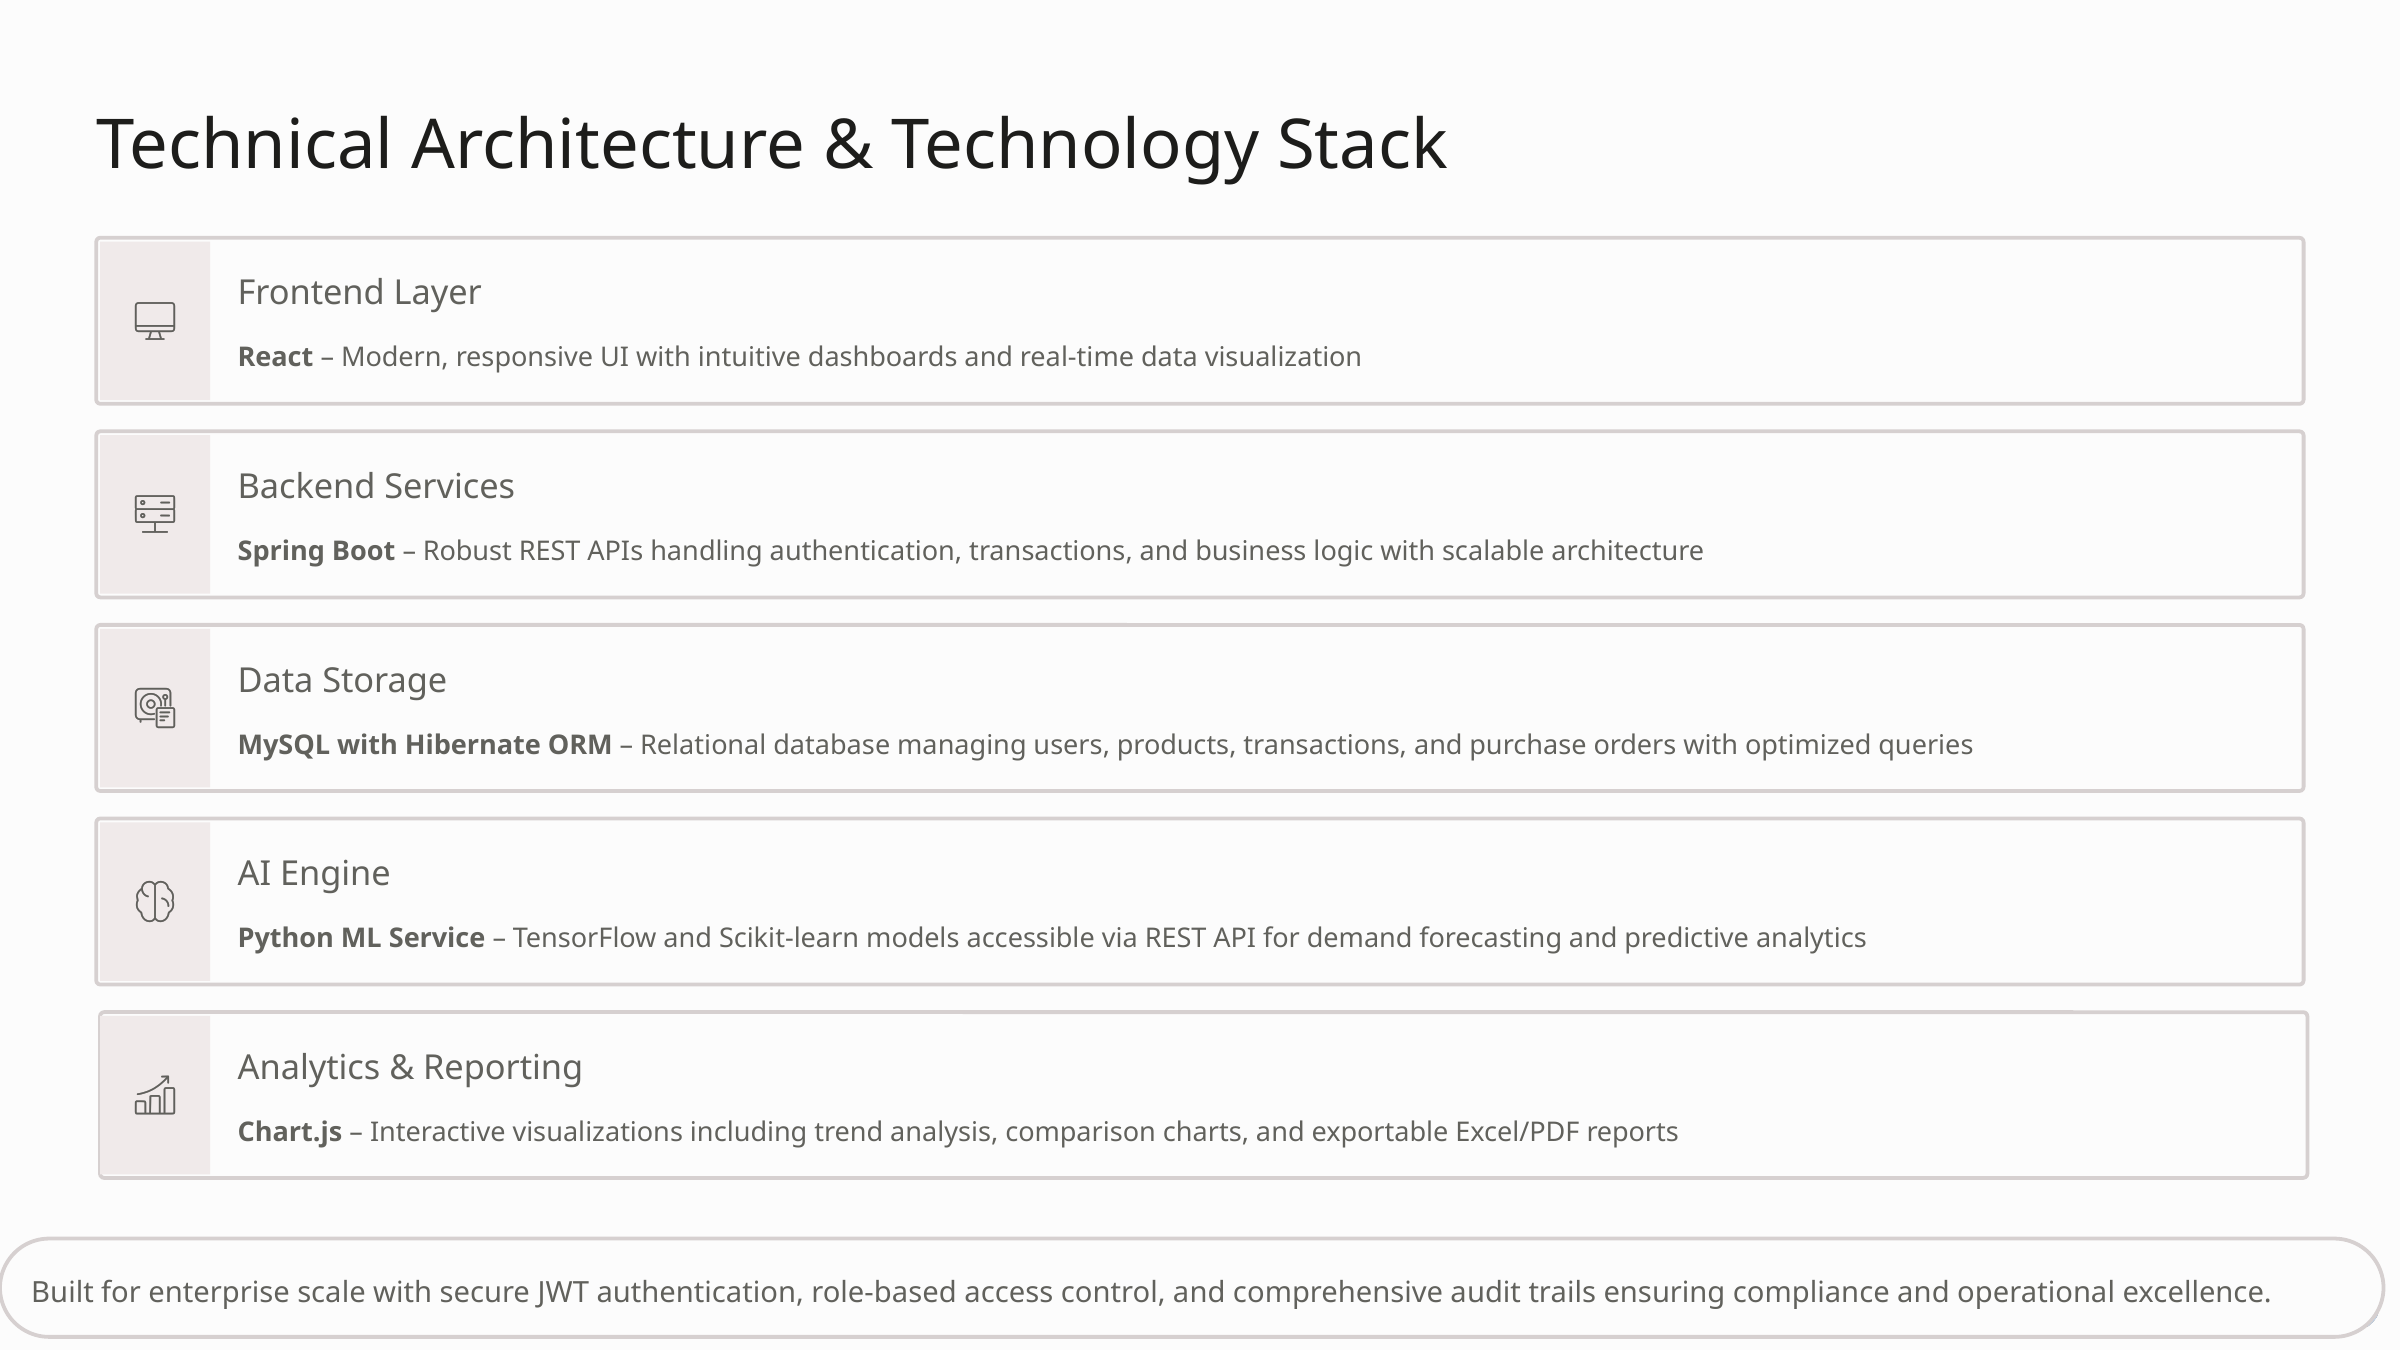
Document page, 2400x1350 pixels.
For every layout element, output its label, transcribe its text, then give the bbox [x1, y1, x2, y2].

text_box [100, 628, 211, 788]
picture [134, 493, 176, 536]
text_box [96, 818, 2304, 985]
picture [134, 300, 176, 342]
picture [2106, 1271, 2389, 1339]
picture [134, 687, 176, 729]
text_box [96, 624, 2304, 791]
text_box Frontend Layer [237, 268, 582, 312]
text_box [0, 1238, 2375, 1337]
picture [134, 880, 176, 923]
text_box Analytics & Reporting [237, 1043, 620, 1087]
text_box [100, 822, 211, 981]
text_box Technical Architecture & Technology Stack [96, 96, 1580, 183]
text_box Built for enterprise scale with secure JWT authentication, role-based access control, and comprehensive audit trails ensuring compliance and operational excellence. [16, 1257, 2384, 1316]
text_box AI Engine [237, 849, 582, 893]
text_box [96, 237, 2304, 404]
text_box Chart.js – Interactive visualizations including trend analysis, comparison charts, and exportable Excel/PDF reports [237, 1102, 2273, 1147]
text_box Data Storage [237, 656, 582, 700]
text_box Python ML Service – TensorFlow and Scikit-learn models accessible via REST API for demand forecasting and predictive analytics [237, 909, 2273, 954]
picture [134, 1074, 176, 1116]
text_box MySQL with Hibernate ORM – Relational database managing users, products, transactions, and purchase orders with optimized queries [237, 715, 2273, 760]
text_box [96, 431, 2304, 598]
text_box React – Modern, responsive UI with intuitive dashboards and real-time data visualization [237, 328, 2273, 373]
text_box [100, 241, 211, 401]
text_box Backend Services [237, 462, 582, 506]
text_box [100, 1012, 2308, 1178]
text_box Spring Boot – Robust REST APIs handling authentication, transactions, and business logic with scalable architecture [237, 522, 2273, 567]
text_box [100, 435, 211, 594]
text_box [100, 1015, 211, 1175]
